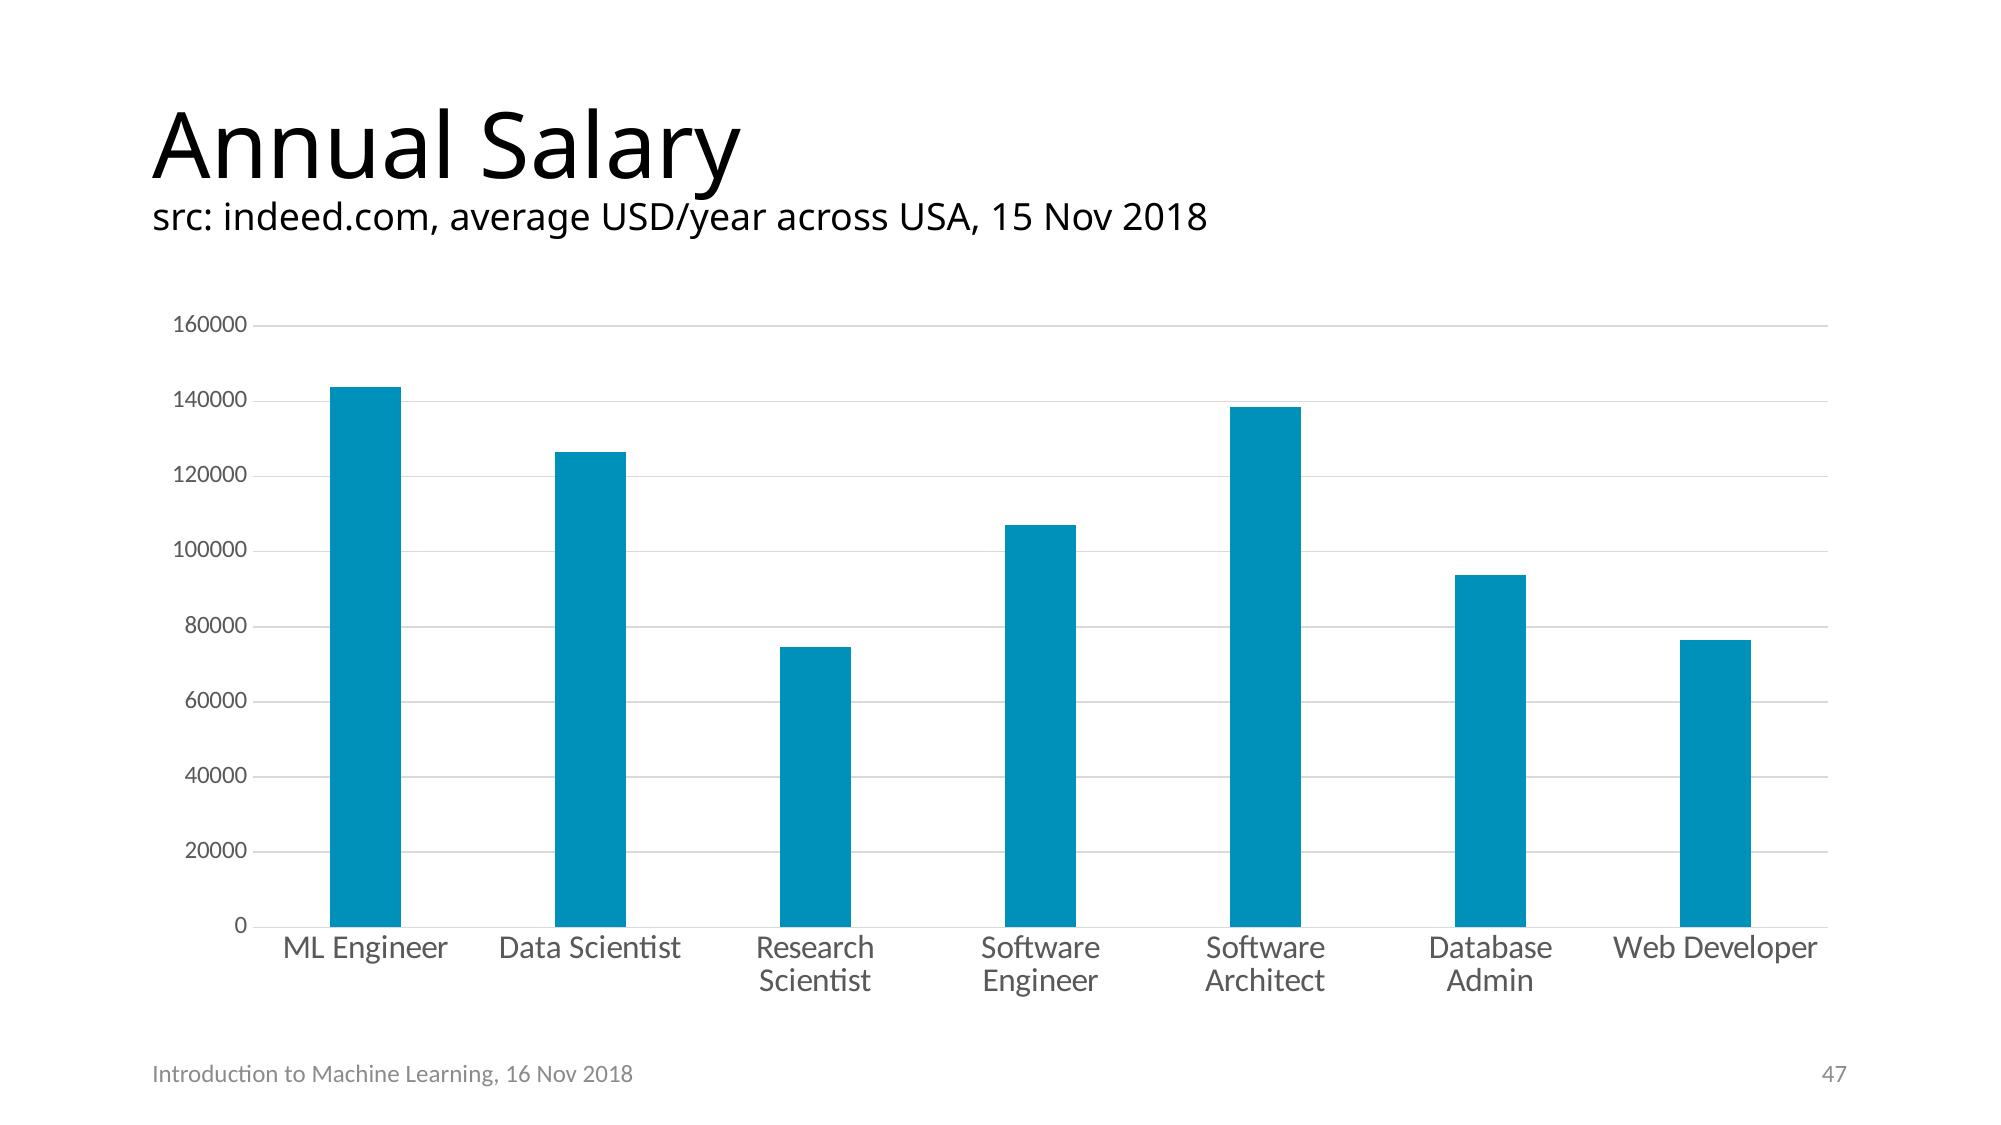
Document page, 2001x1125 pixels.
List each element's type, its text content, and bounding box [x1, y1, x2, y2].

slide_number 47 [1412, 1042, 1863, 1103]
footer Introduction to Machine Learning, 16 Nov 2018 [137, 1042, 813, 1103]
title Annual Salary src: indeed.com, average USD/year across USA, 15 Nov 2018 [137, 59, 1863, 278]
chart [137, 299, 1863, 1014]
